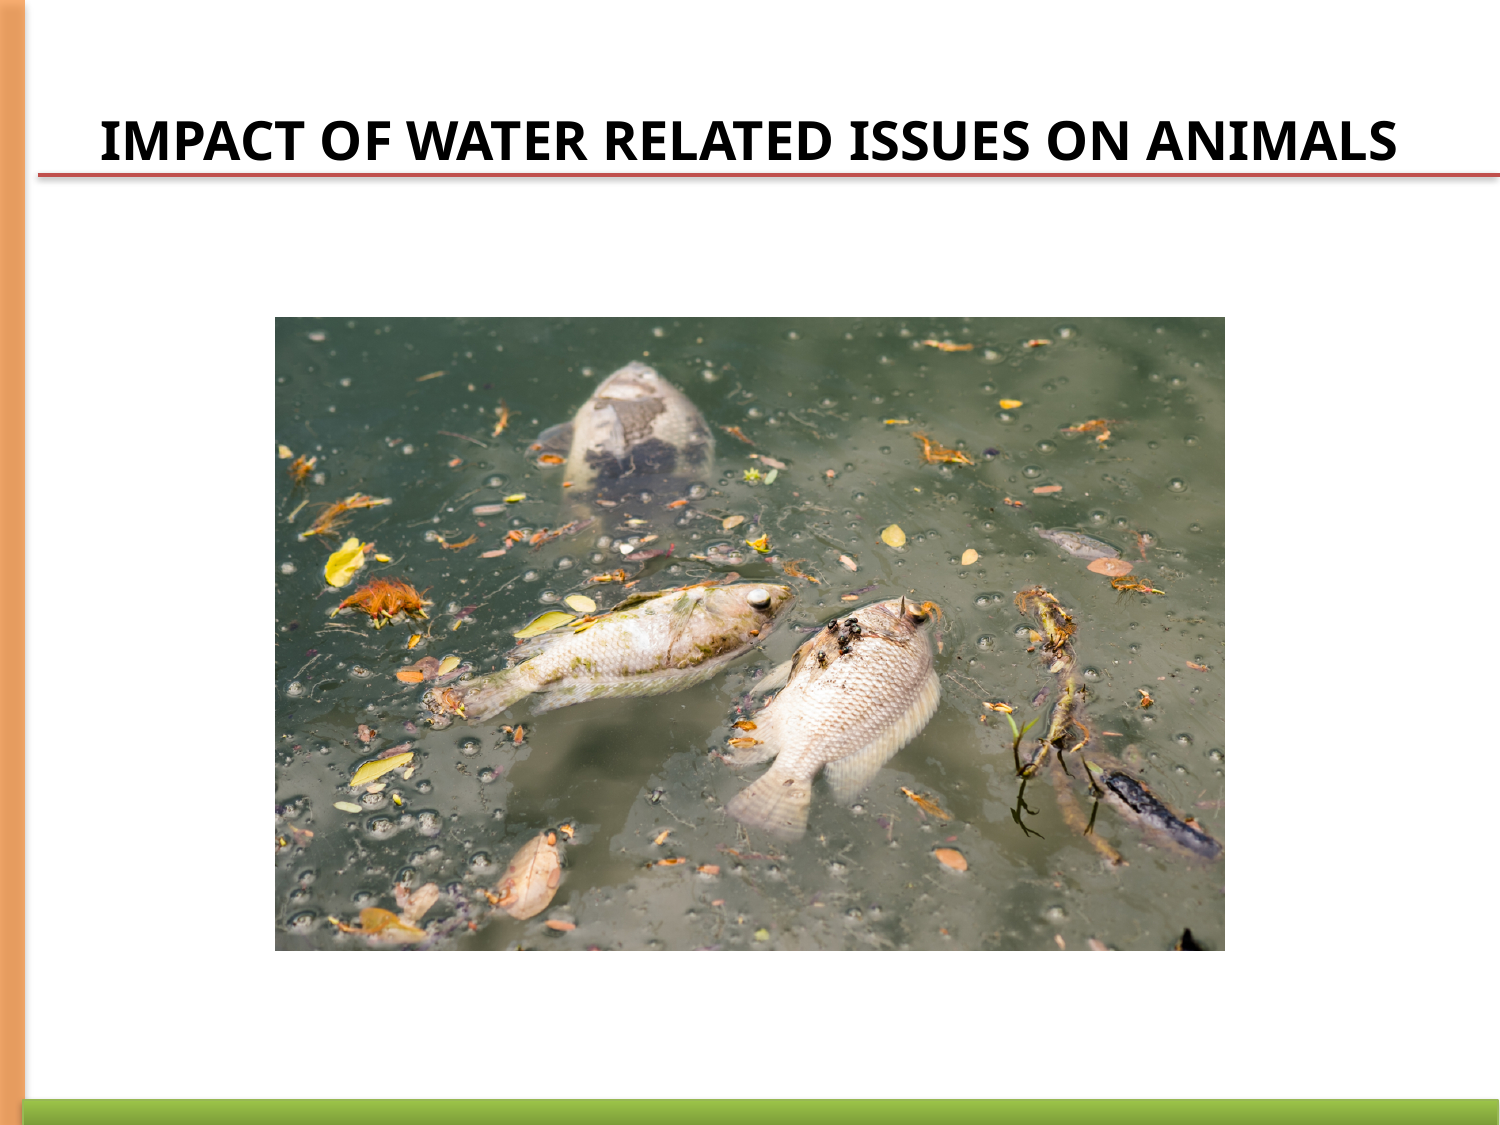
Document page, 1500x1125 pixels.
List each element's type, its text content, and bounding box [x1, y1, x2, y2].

picture [275, 316, 1225, 951]
title IMPACT OF WATER RELATED ISSUES ON ANIMALS [75, 37, 1425, 241]
